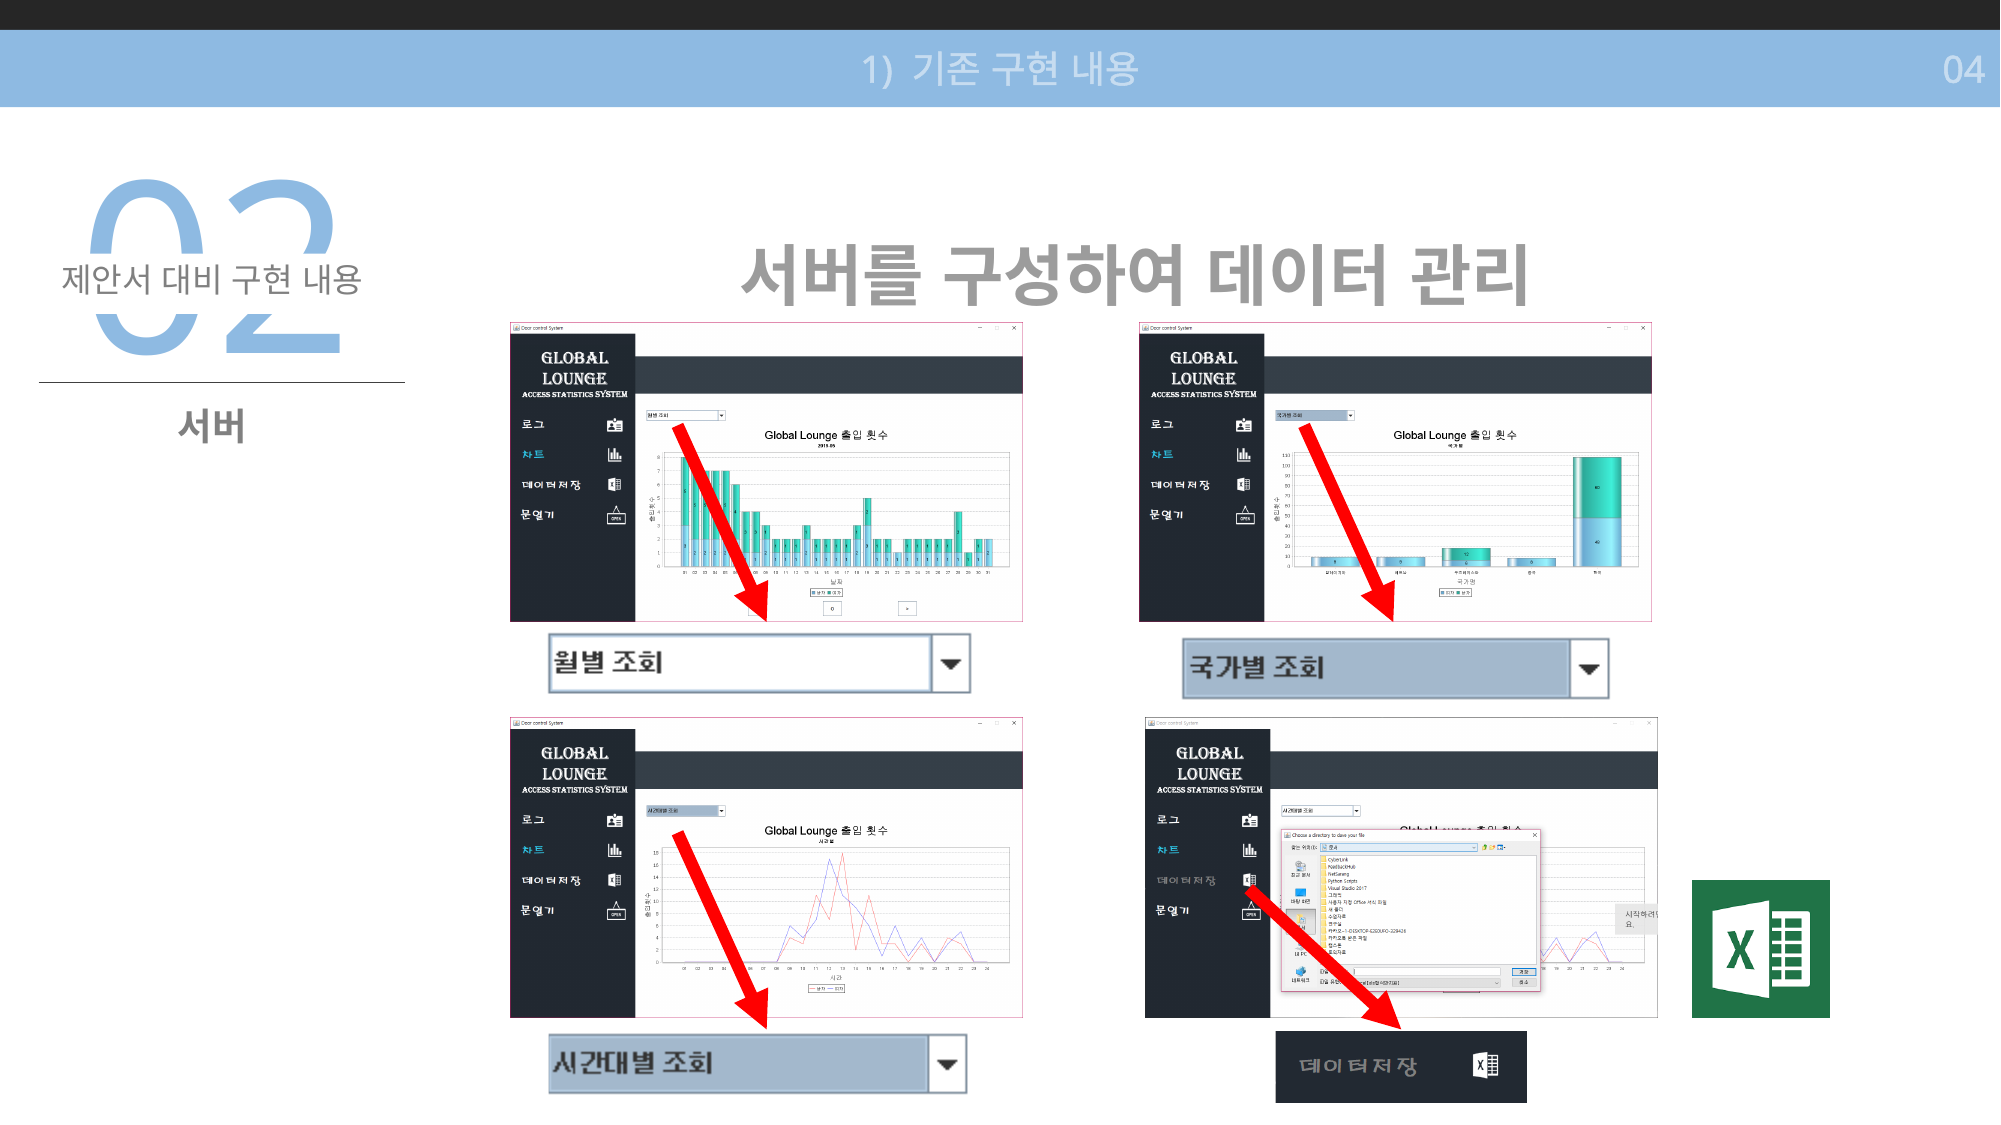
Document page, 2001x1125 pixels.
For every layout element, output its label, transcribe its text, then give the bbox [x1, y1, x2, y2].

picture [1692, 880, 1830, 1018]
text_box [0, 107, 433, 413]
text_box [0, 29, 2000, 108]
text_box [1304, 425, 1394, 623]
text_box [1248, 888, 1402, 1030]
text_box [677, 425, 767, 623]
text_box 서버 [0, 395, 439, 455]
text_box [0, 0, 2000, 29]
picture [510, 322, 1023, 705]
picture [1139, 322, 1658, 1018]
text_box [677, 832, 767, 1030]
text_box 1) 기존 구현 내용 [845, 37, 1155, 98]
picture [510, 717, 1023, 1113]
picture [1275, 1031, 1527, 1103]
text_box 04 [1927, 37, 2000, 98]
text_box 서버를 구성하여 데이터 관리 [578, 226, 1695, 322]
